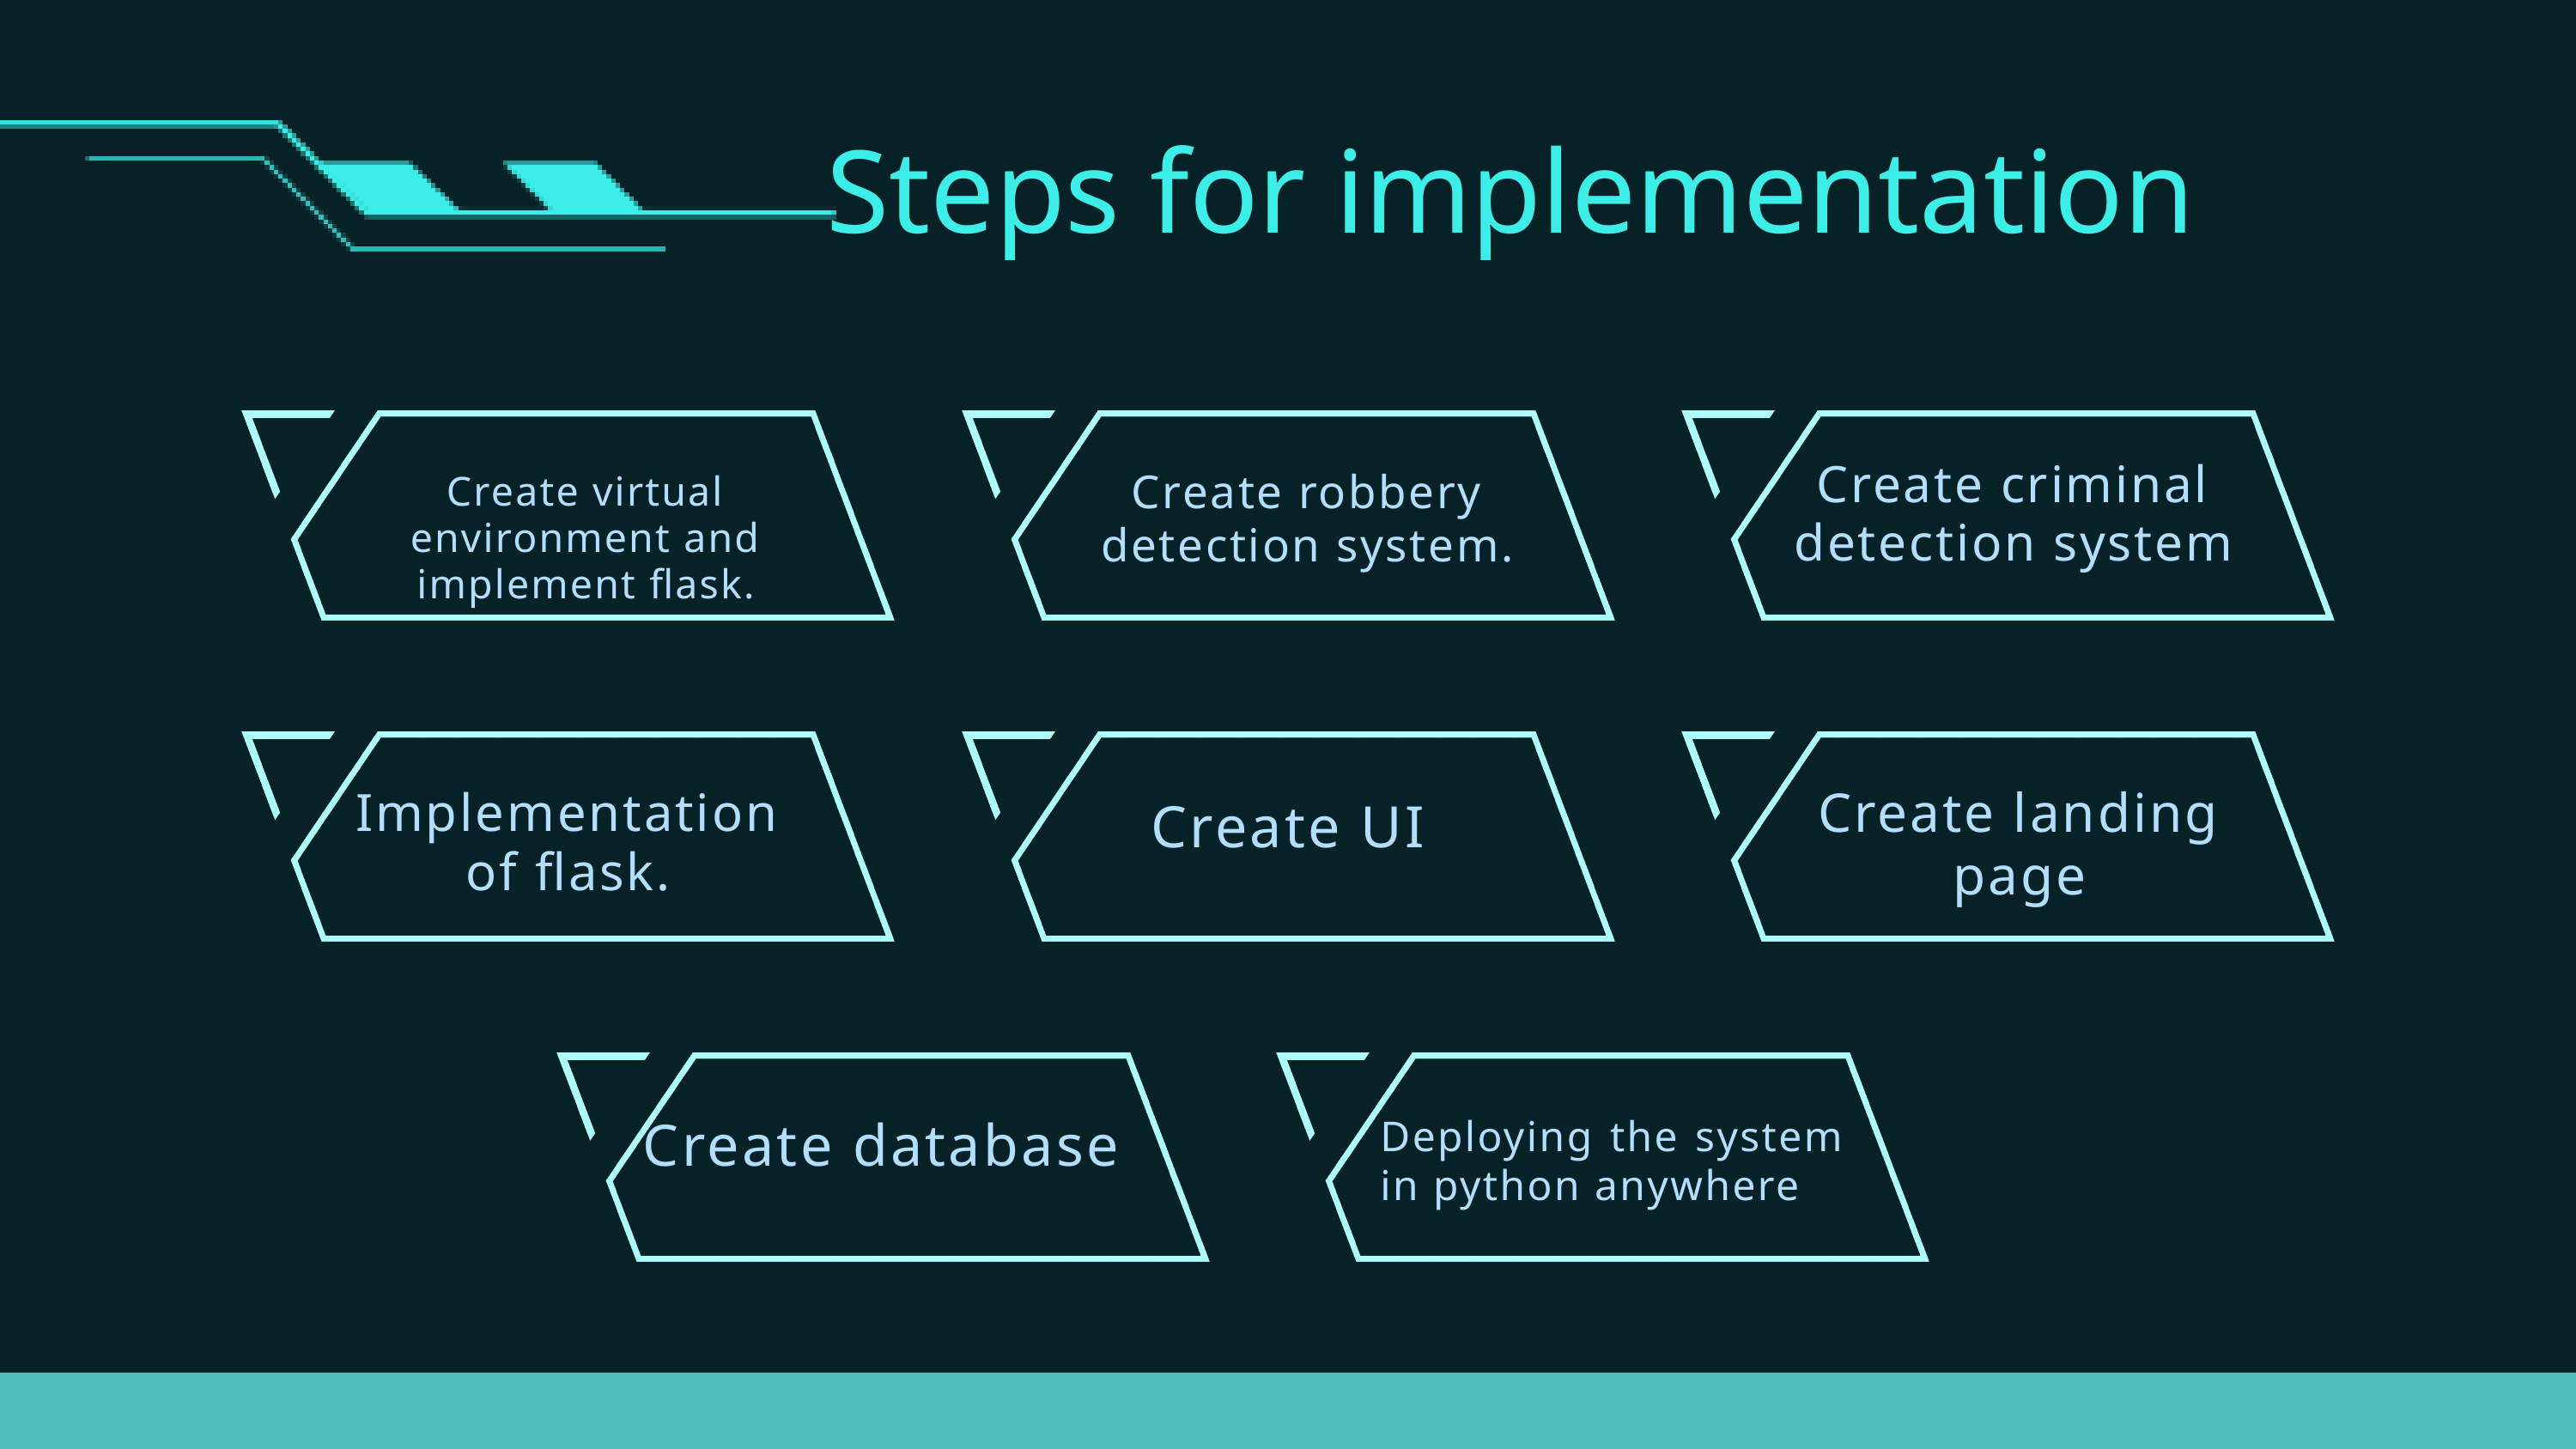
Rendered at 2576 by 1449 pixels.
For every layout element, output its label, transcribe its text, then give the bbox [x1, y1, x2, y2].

picture [241, 410, 895, 621]
picture [961, 410, 1615, 621]
picture [1680, 731, 2335, 942]
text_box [0, 1373, 2576, 1449]
picture [961, 731, 1615, 942]
text_box Steps for implementation [837, 122, 2199, 257]
picture [1276, 1052, 1930, 1262]
picture [556, 1052, 1210, 1262]
picture [241, 731, 895, 942]
picture [1680, 410, 2335, 621]
picture [0, 120, 836, 252]
